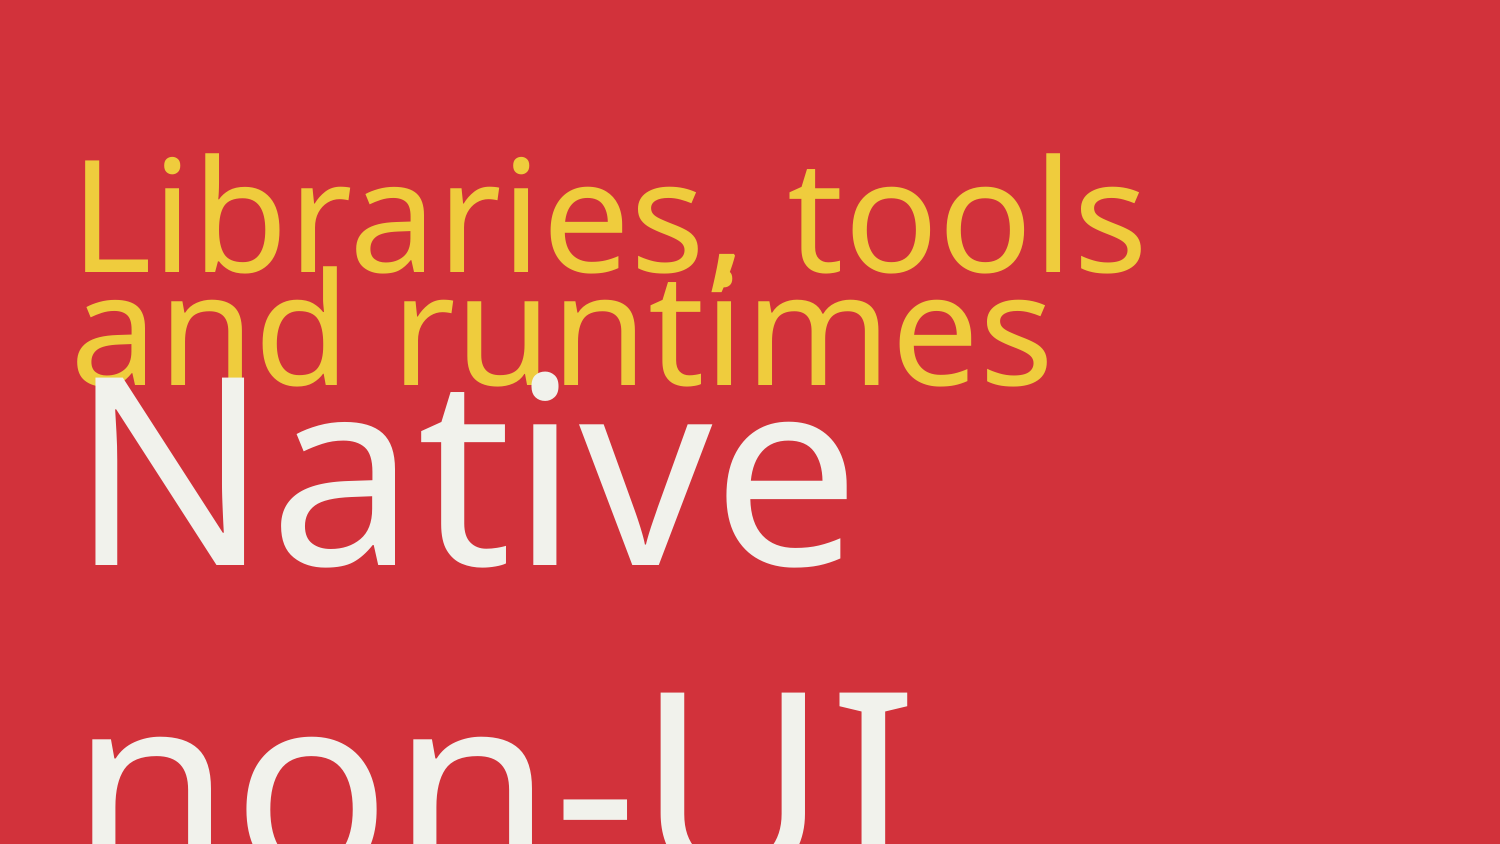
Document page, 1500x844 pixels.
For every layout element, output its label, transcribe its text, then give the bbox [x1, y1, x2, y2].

list Native non-UI [69, 302, 1169, 622]
list Libraries, tools and runtimes [69, 281, 1448, 409]
